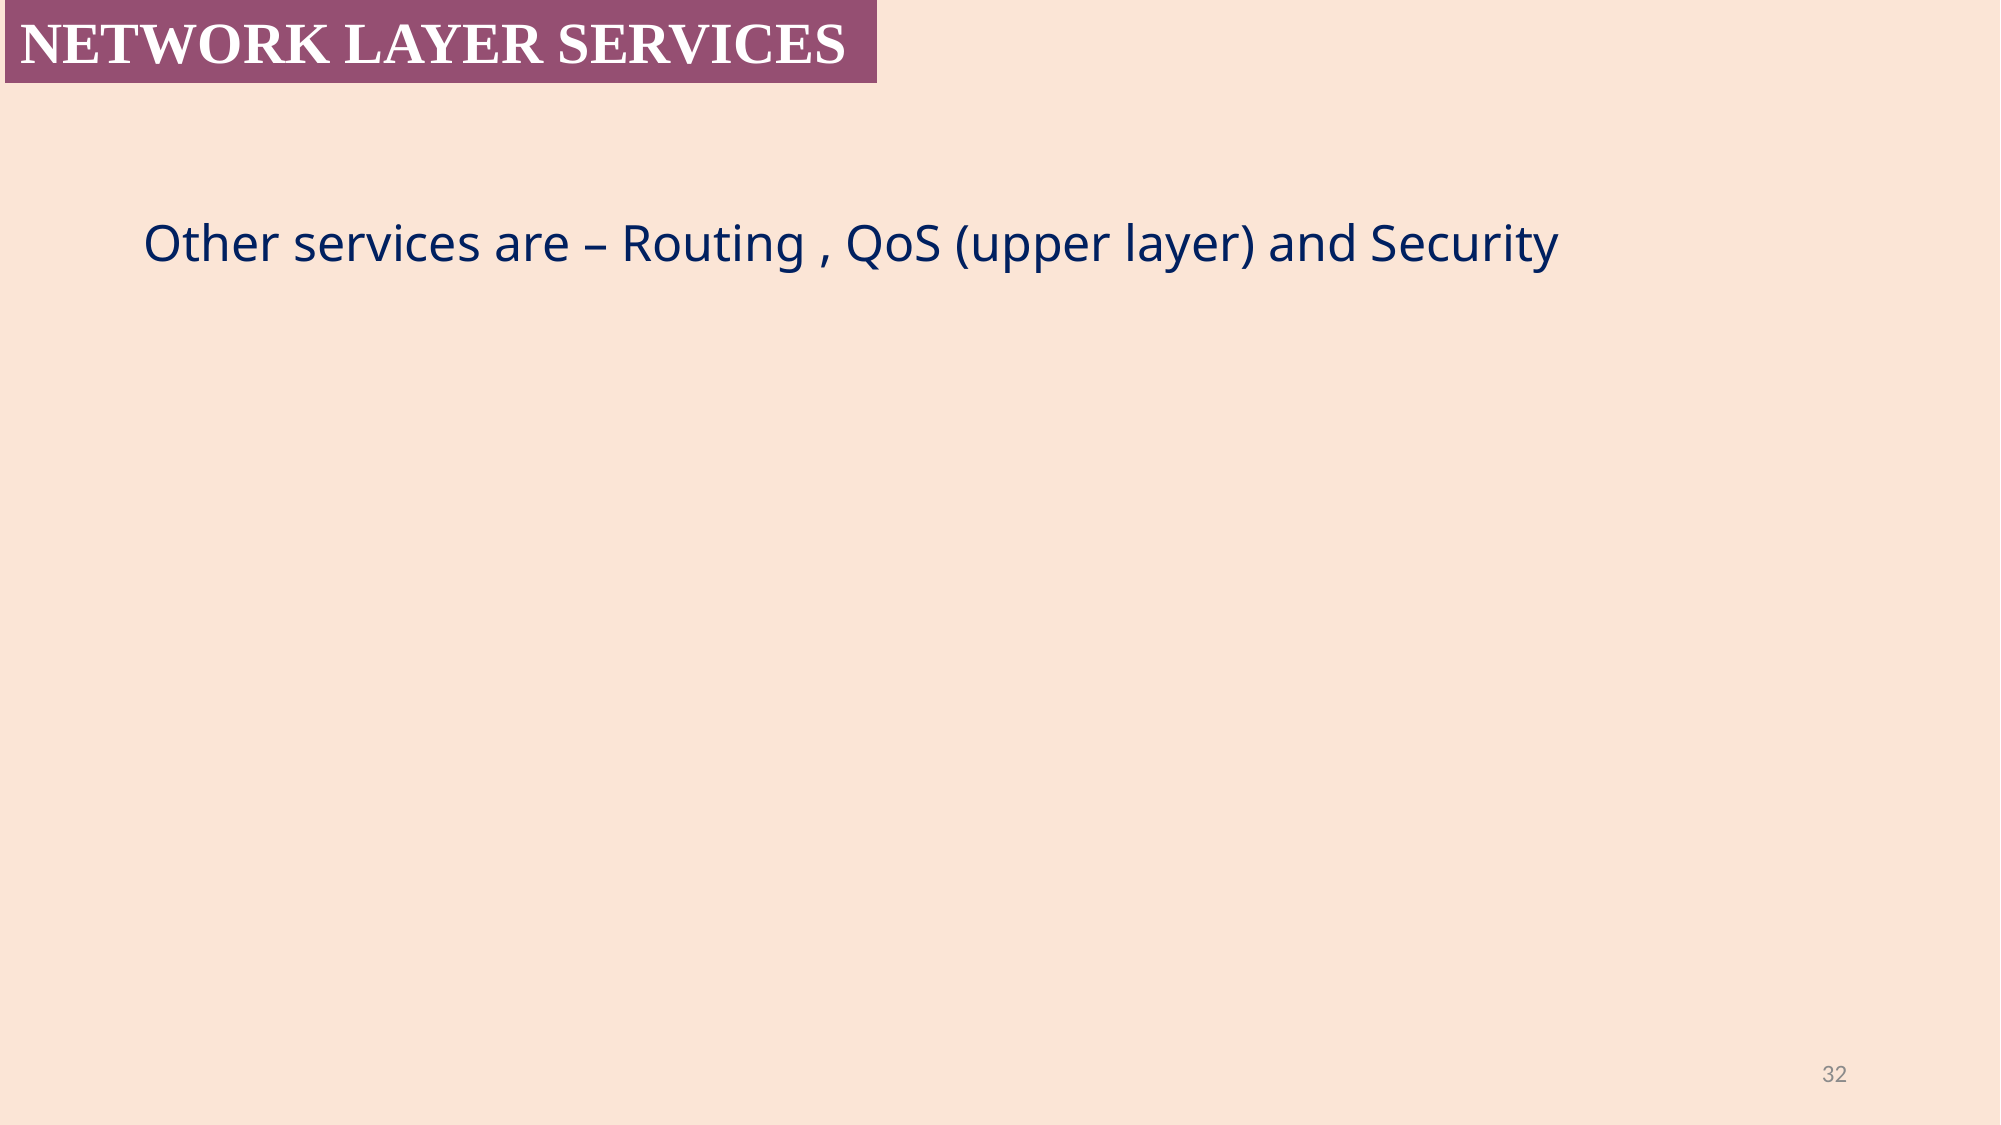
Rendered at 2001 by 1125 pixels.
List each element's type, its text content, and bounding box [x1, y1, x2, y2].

text_box Other services are – Routing , QoS (upper layer) and Security [50, 106, 1950, 279]
slide_number 32 [1412, 1042, 1863, 1103]
text_box NETWORK LAYER SERVICES [5, 0, 877, 83]
